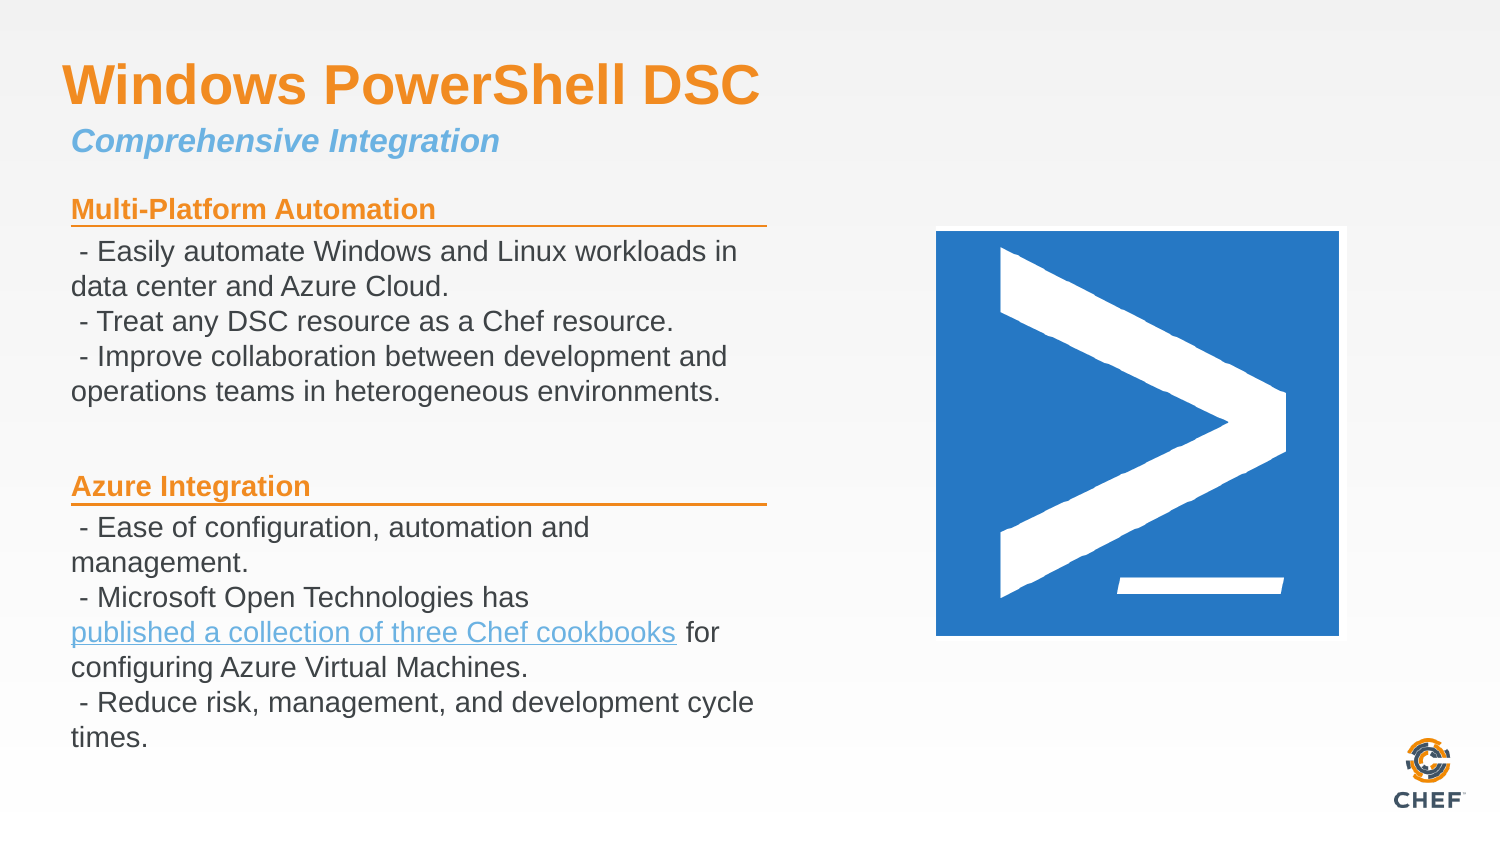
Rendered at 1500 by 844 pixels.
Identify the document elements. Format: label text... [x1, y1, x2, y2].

picture [1394, 738, 1466, 808]
text_box Multi-Platform Automation - Easily automate Windows and Linux workloads in data center and Azure Cloud. - Treat any DSC resource as a Chef resource. - Improve collaboration between development and operations teams in heterogeneous environments. Azure Integration - Ease of configuration, automation and management. - Microsoft Open Technologies has published a collection of three Chef cookbooks for configuring Azure Virtual Machines. - Reduce risk, management, and development cycle times. [62, 182, 768, 762]
picture [935, 225, 1348, 642]
text_box Comprehensive Integration [70, 118, 785, 159]
title Windows PowerShell DSC [62, 56, 1500, 119]
